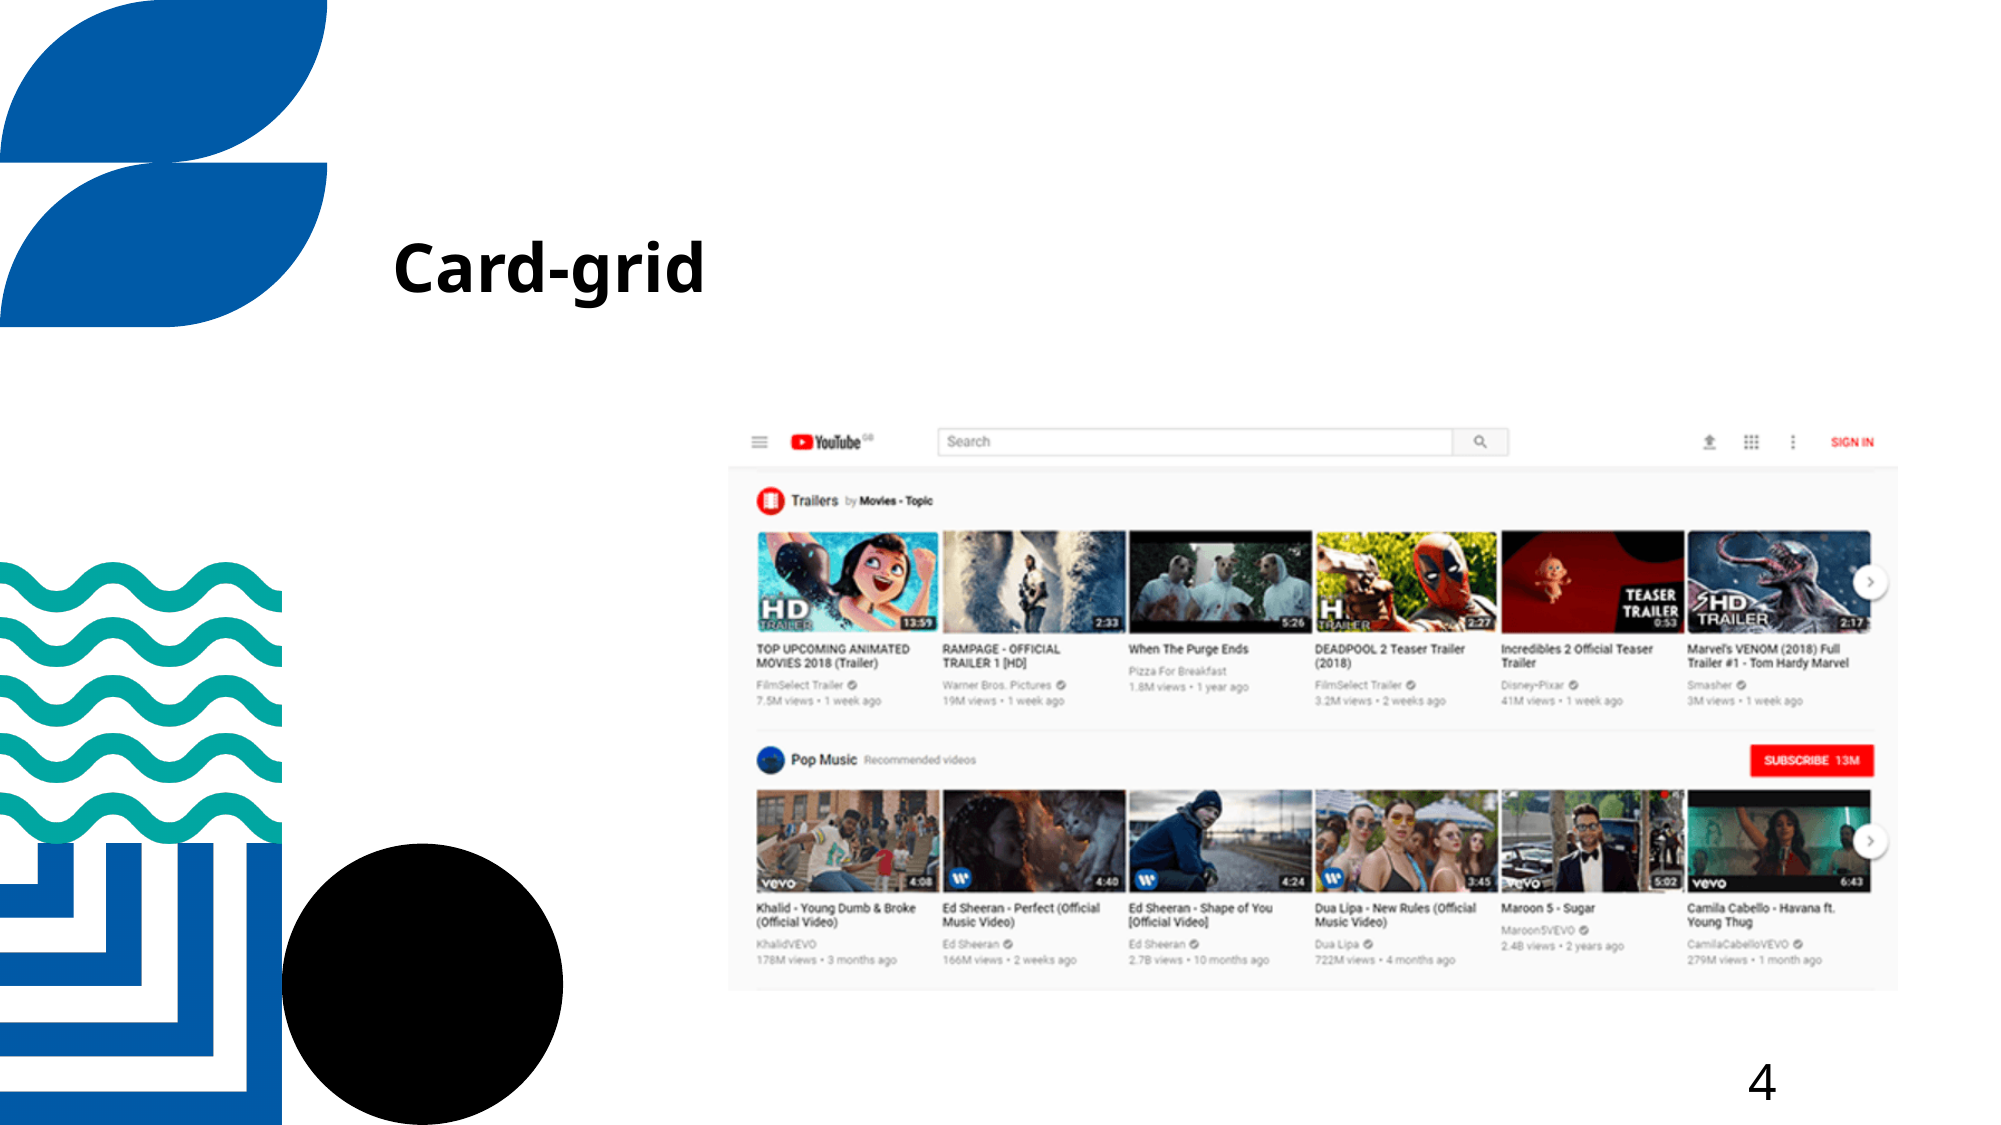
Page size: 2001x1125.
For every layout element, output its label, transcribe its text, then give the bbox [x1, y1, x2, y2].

title Card-grid [392, 75, 1201, 307]
picture [705, 380, 1898, 1012]
slide_number 4 [1733, 1042, 2000, 1103]
picture [0, 562, 282, 1125]
